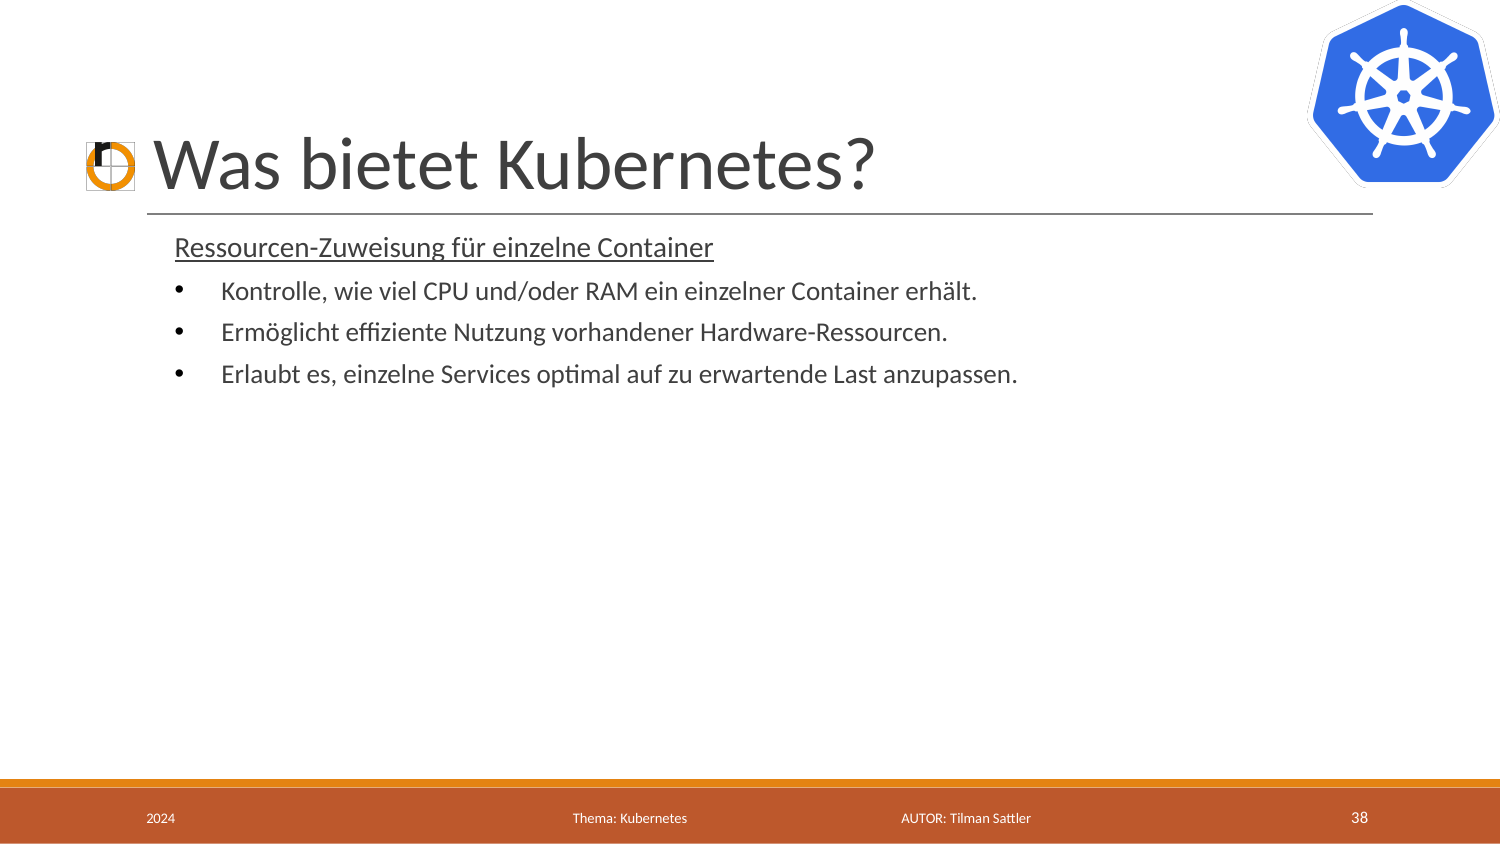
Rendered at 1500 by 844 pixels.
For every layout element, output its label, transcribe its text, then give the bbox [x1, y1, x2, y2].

picture [1307, 0, 1500, 188]
title Was bietet Kubernetes? [141, 32, 1380, 211]
picture [83, 141, 136, 191]
list Ressourcen-Zuweisung für einzelne Container Kontrolle, wie viel CPU und/oder RAM ein einzelner Container erhält. Ermöglicht effiziente Nutzung vorhandener Hardware-Ressourcen. Erlaubt es, einzelne Services optimal auf zu erwartende Last anzupassen. [135, 227, 1373, 723]
slide_number 38 [1218, 794, 1380, 840]
slide_number 2024 [135, 794, 440, 840]
footer Thema: Kubernetes AUTOR: Tilman Sattler [453, 794, 1152, 840]
